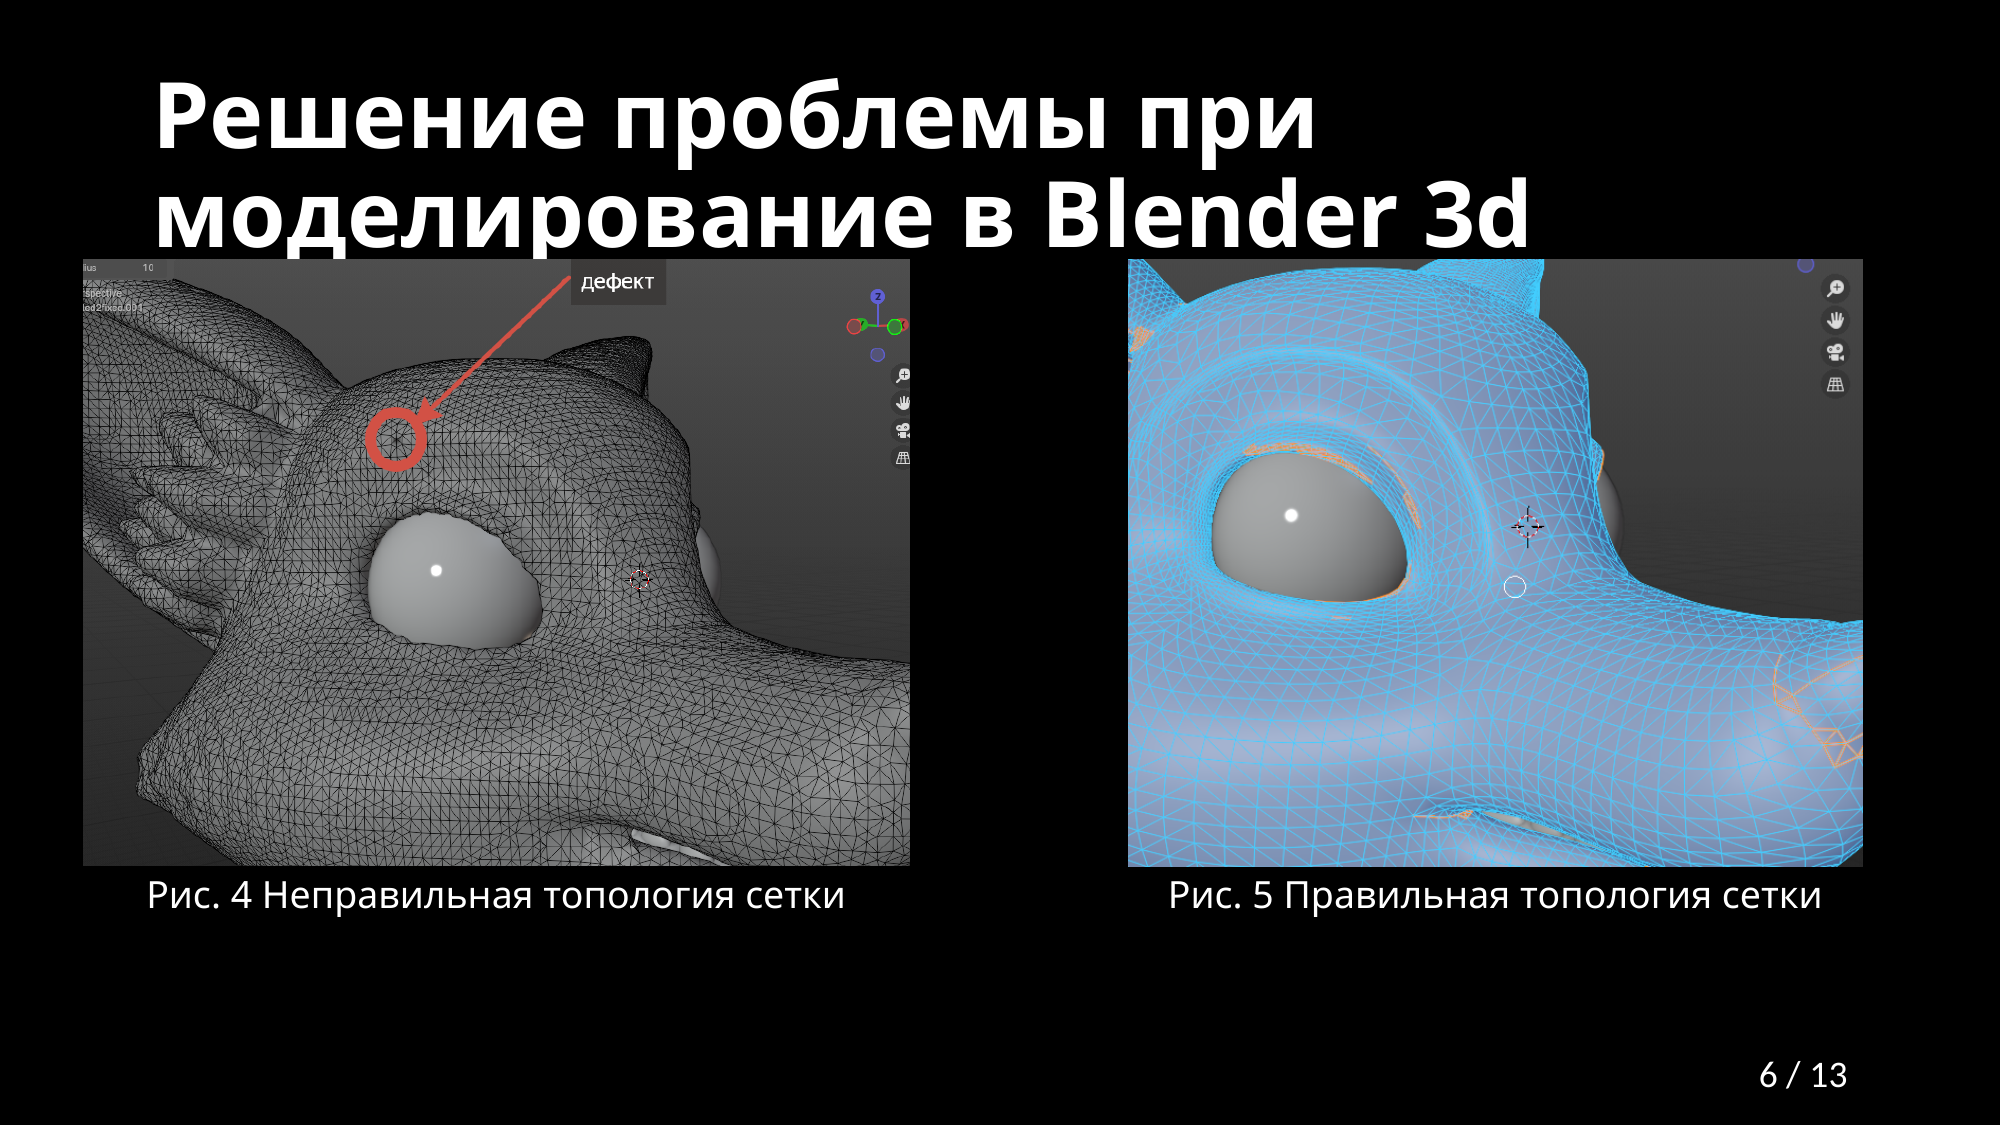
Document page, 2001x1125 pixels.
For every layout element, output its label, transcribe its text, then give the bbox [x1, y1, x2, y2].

title Решение проблемы при моделирование в Blender 3d [137, 59, 1863, 278]
text_box Рис. 5 Правильная топология сетки [723, 863, 2000, 924]
text_box Рис. 4 Неправильная топология сетки [0, 863, 723, 924]
picture [1128, 259, 1863, 867]
slide_number 6 / 13 [1412, 1042, 1863, 1103]
picture [83, 259, 910, 866]
